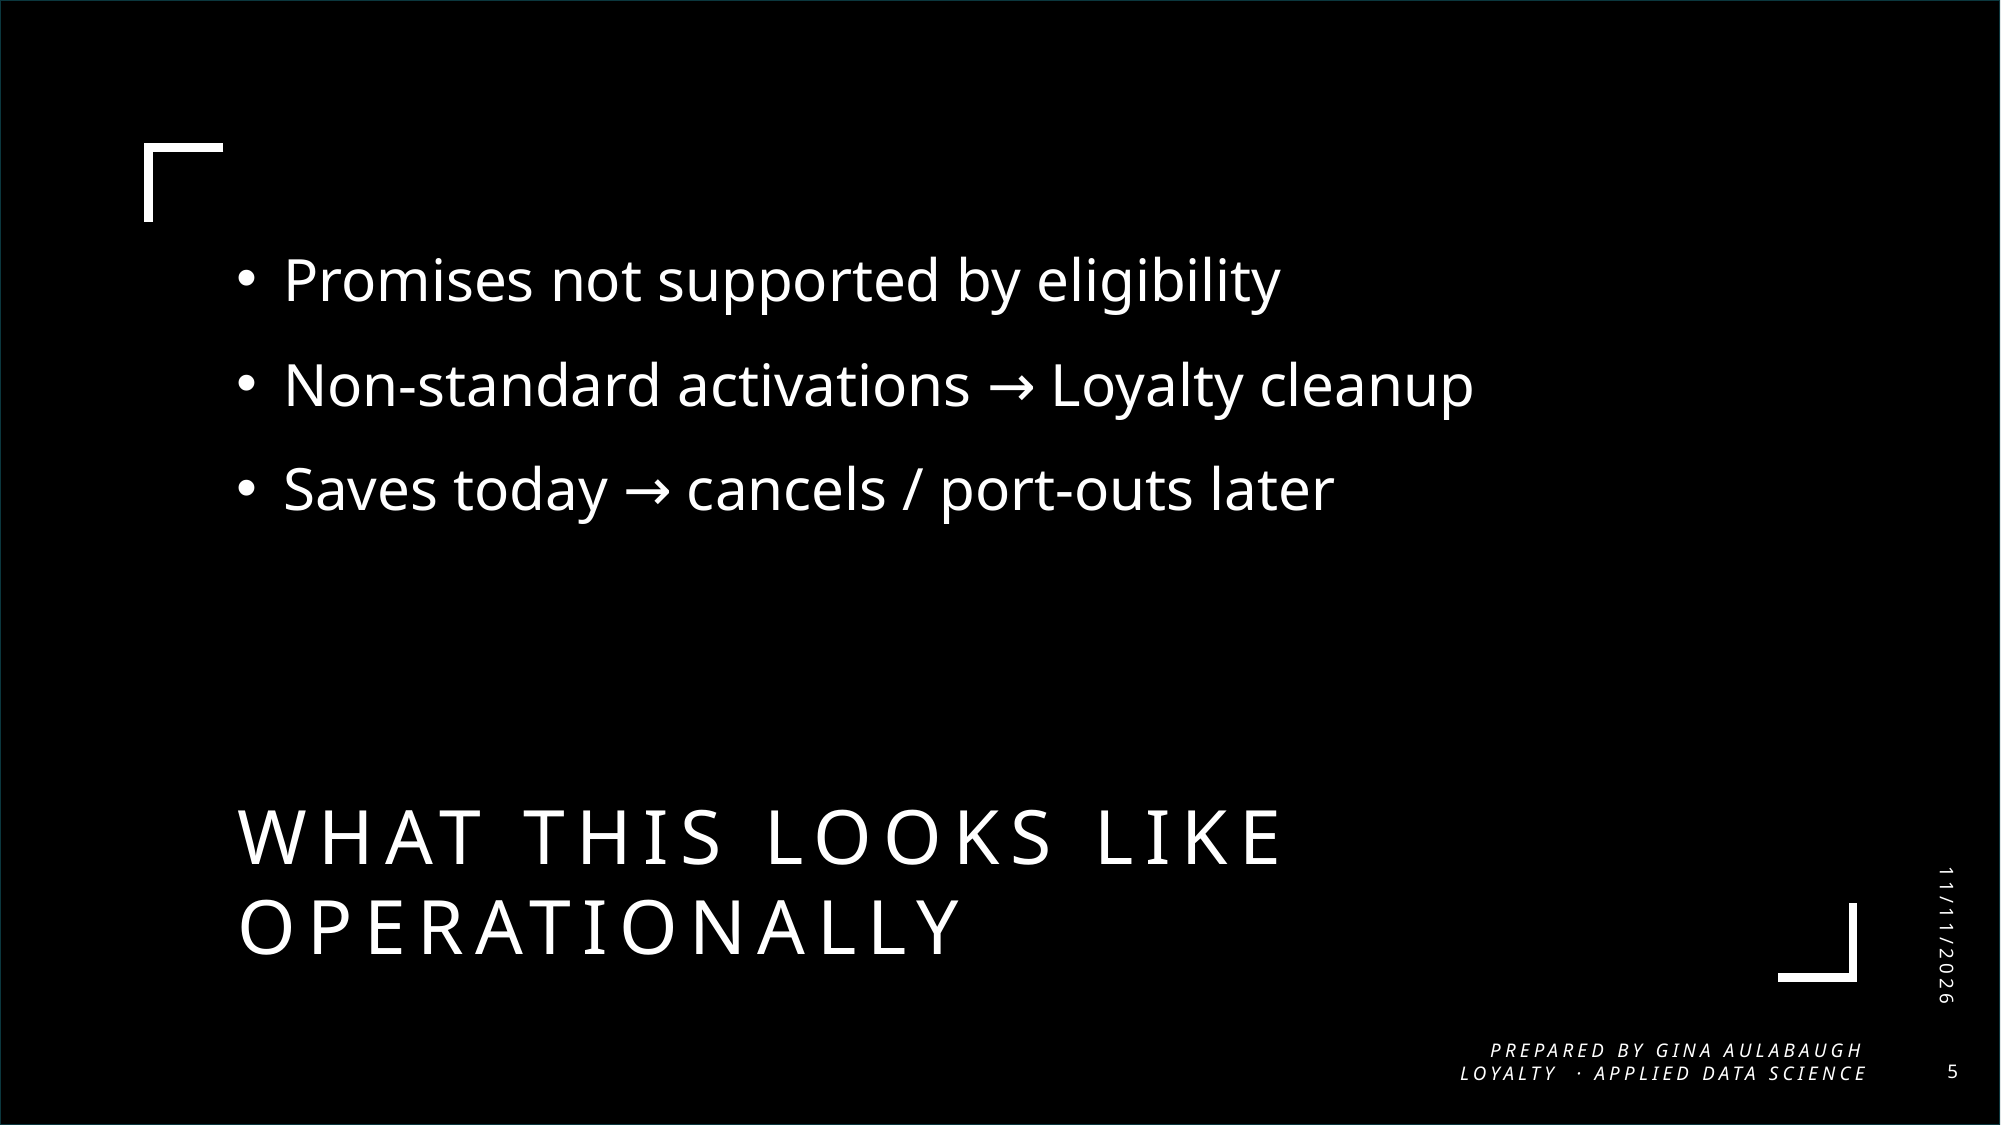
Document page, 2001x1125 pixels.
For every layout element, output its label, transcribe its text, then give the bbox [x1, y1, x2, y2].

footer Prepared by Gina Aulabaugh Loyalty · Applied Data Science [1341, 1042, 1879, 1103]
title What This Looks Like Operationally [222, 318, 1562, 978]
slide_number 5 [1879, 1042, 1974, 1103]
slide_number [1915, 569, 1976, 1020]
subtitle Promises not supported by eligibility Non-standard activations → Loyalty cleanup Saves today → cancels / port-outs later [221, 221, 1561, 296]
